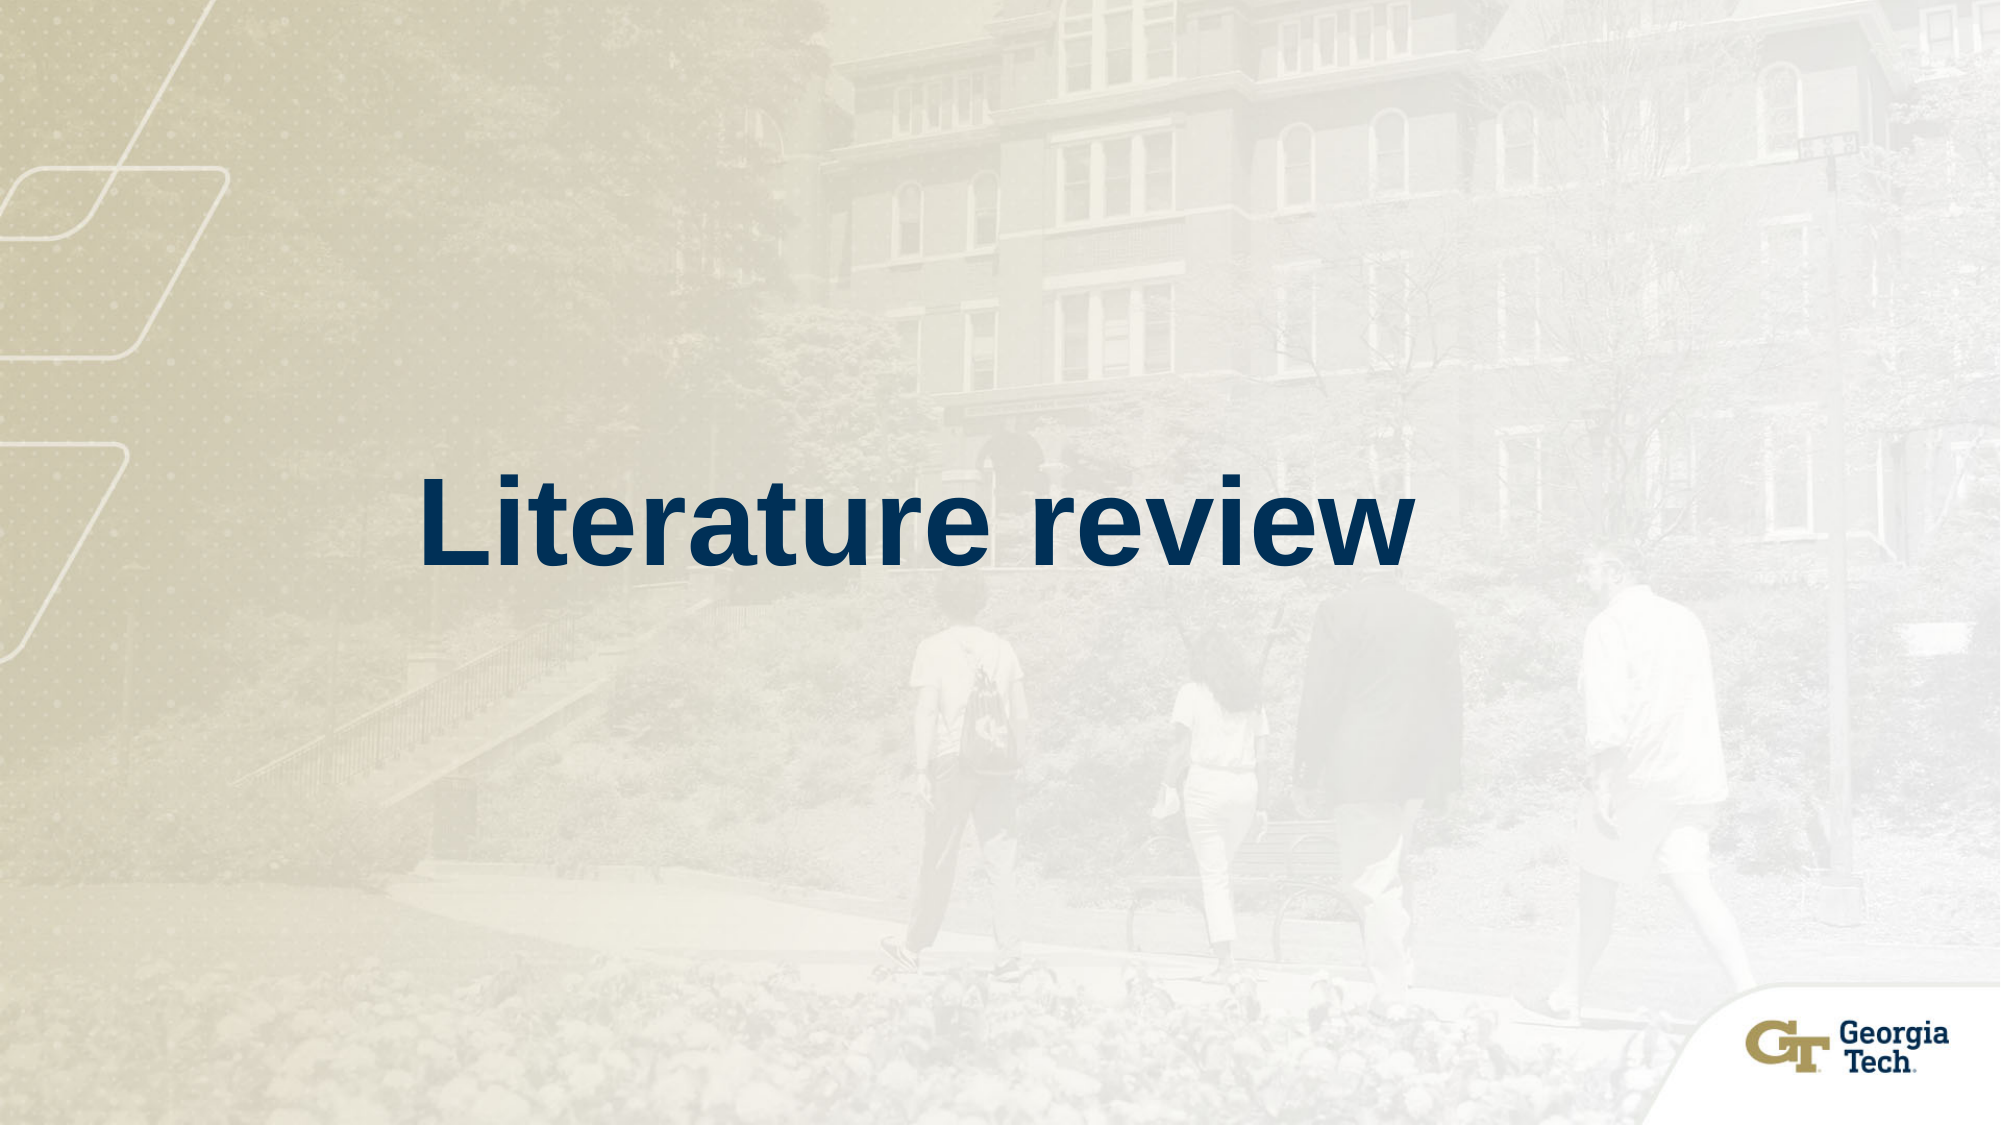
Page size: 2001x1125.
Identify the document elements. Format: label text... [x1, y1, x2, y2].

picture [0, 0, 2001, 1125]
title Literature review [401, 302, 1863, 729]
